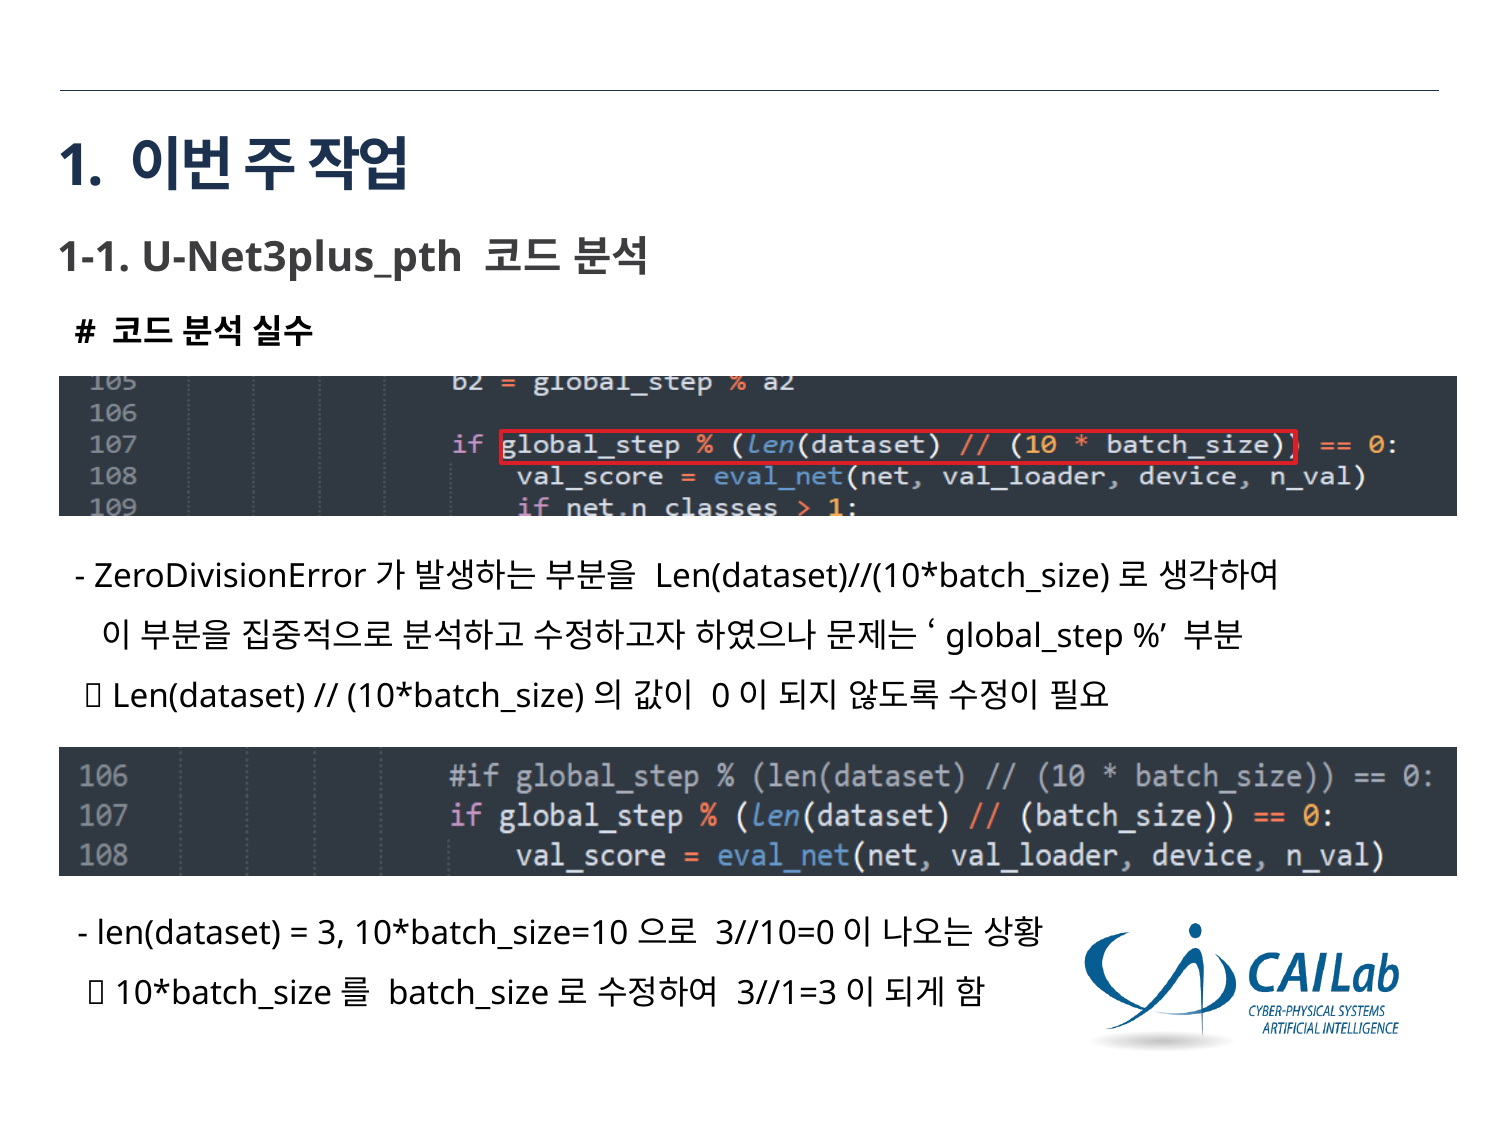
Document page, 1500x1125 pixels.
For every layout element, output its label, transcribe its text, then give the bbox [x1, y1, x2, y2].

title 1. 이번 주 작업 [42, 114, 1190, 211]
text_box 1-1. U-Net3plus_pth 코드 분석 [42, 222, 1432, 432]
text_box # 코드 분석 실수 [59, 282, 1277, 358]
picture [59, 376, 1457, 516]
text_box - len(dataset) = 3, 10*batch_size=10으로 3//10=0이 나오는 상황  10*batch_size를 batch_size로 수정하여 3//1=3이 되게 함 [62, 884, 1030, 1019]
picture [59, 747, 1457, 1114]
text_box - ZeroDivisionError가 발생하는 부분을 Len(dataset)//(10*batch_size)로 생각하여 이 부분을 집중적으로 분석하고 수정하고자 하였으나 문제는 ‘global_step %’ 부분  Len(dataset) // (10*batch_size)의 값이 0이 되지 않도록 수정이 필요 [59, 527, 1409, 722]
